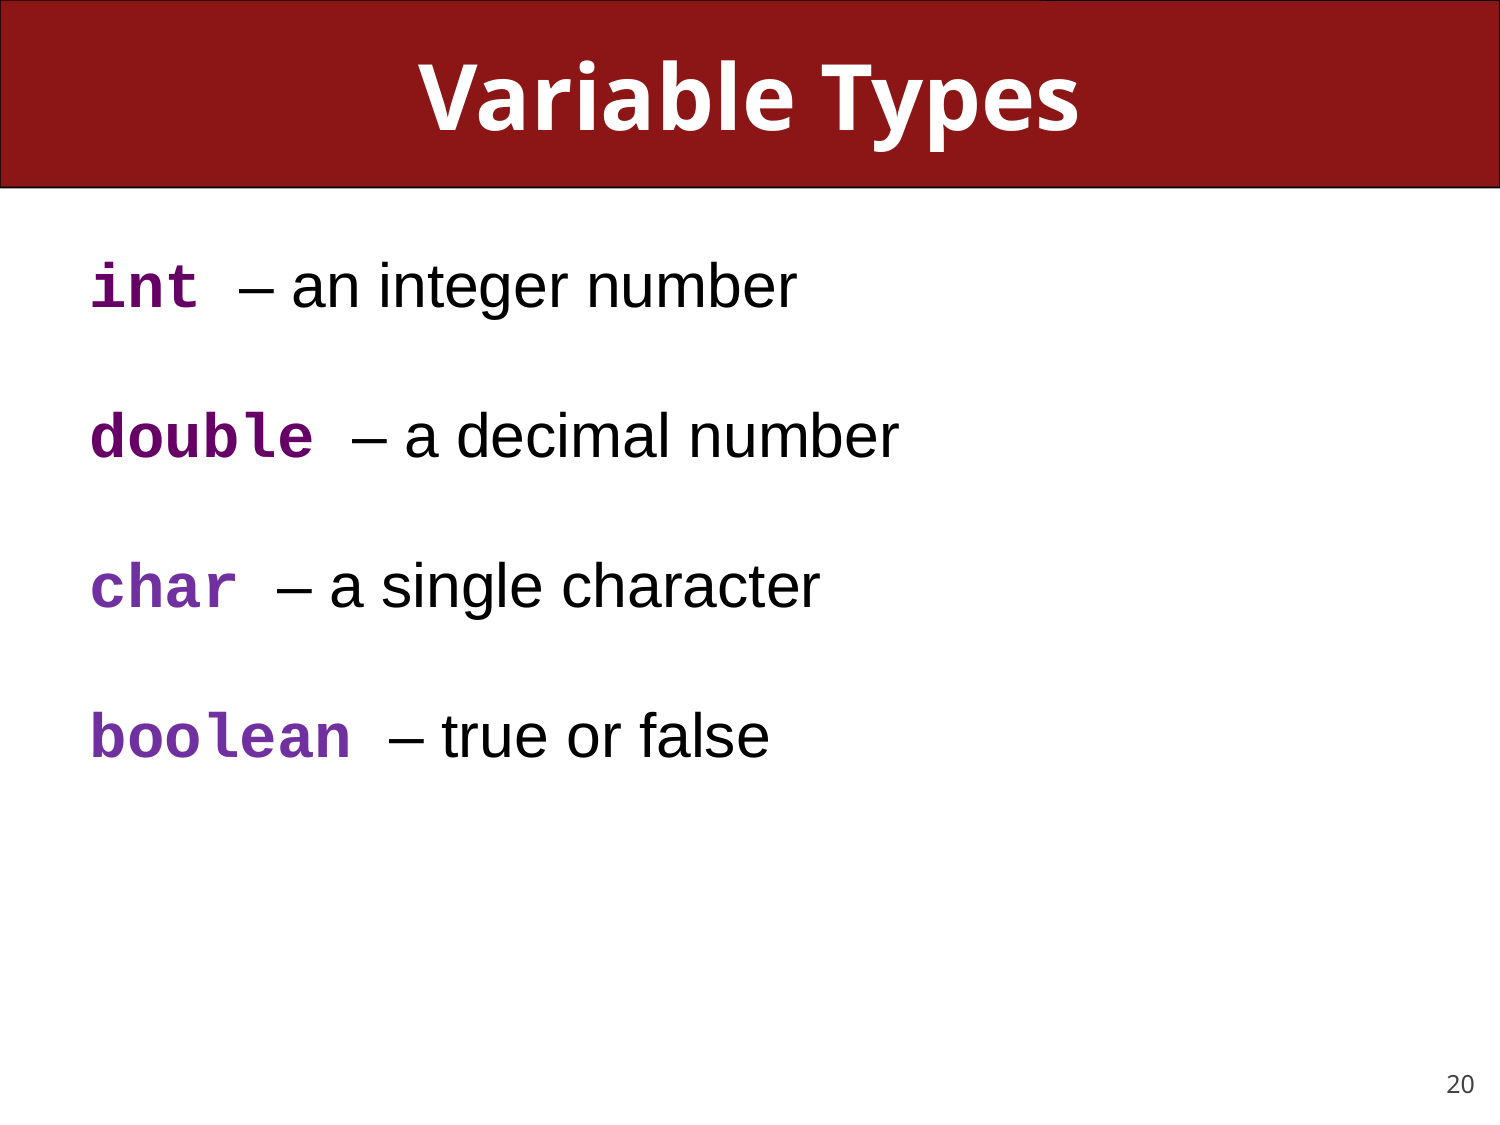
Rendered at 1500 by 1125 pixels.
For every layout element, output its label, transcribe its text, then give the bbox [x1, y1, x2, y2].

text_box int – an integer number double – a decimal number char – a single character boolean – true or false [75, 237, 1207, 777]
title Variable Types [75, 0, 1425, 188]
